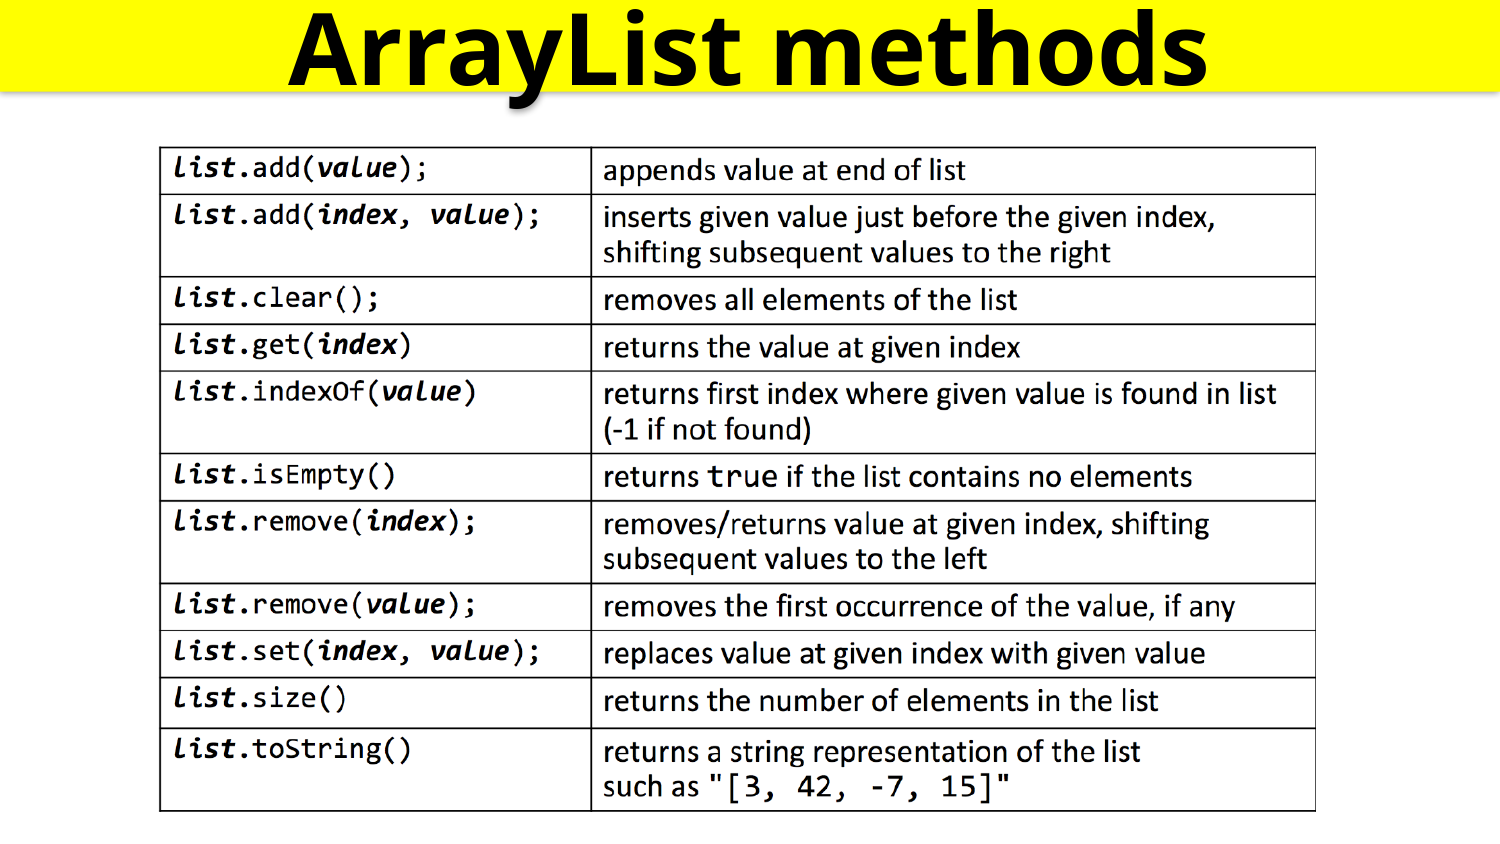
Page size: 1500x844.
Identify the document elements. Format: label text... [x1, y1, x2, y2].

picture [153, 137, 1317, 832]
text_box ArrayList methods [0, 0, 1500, 92]
